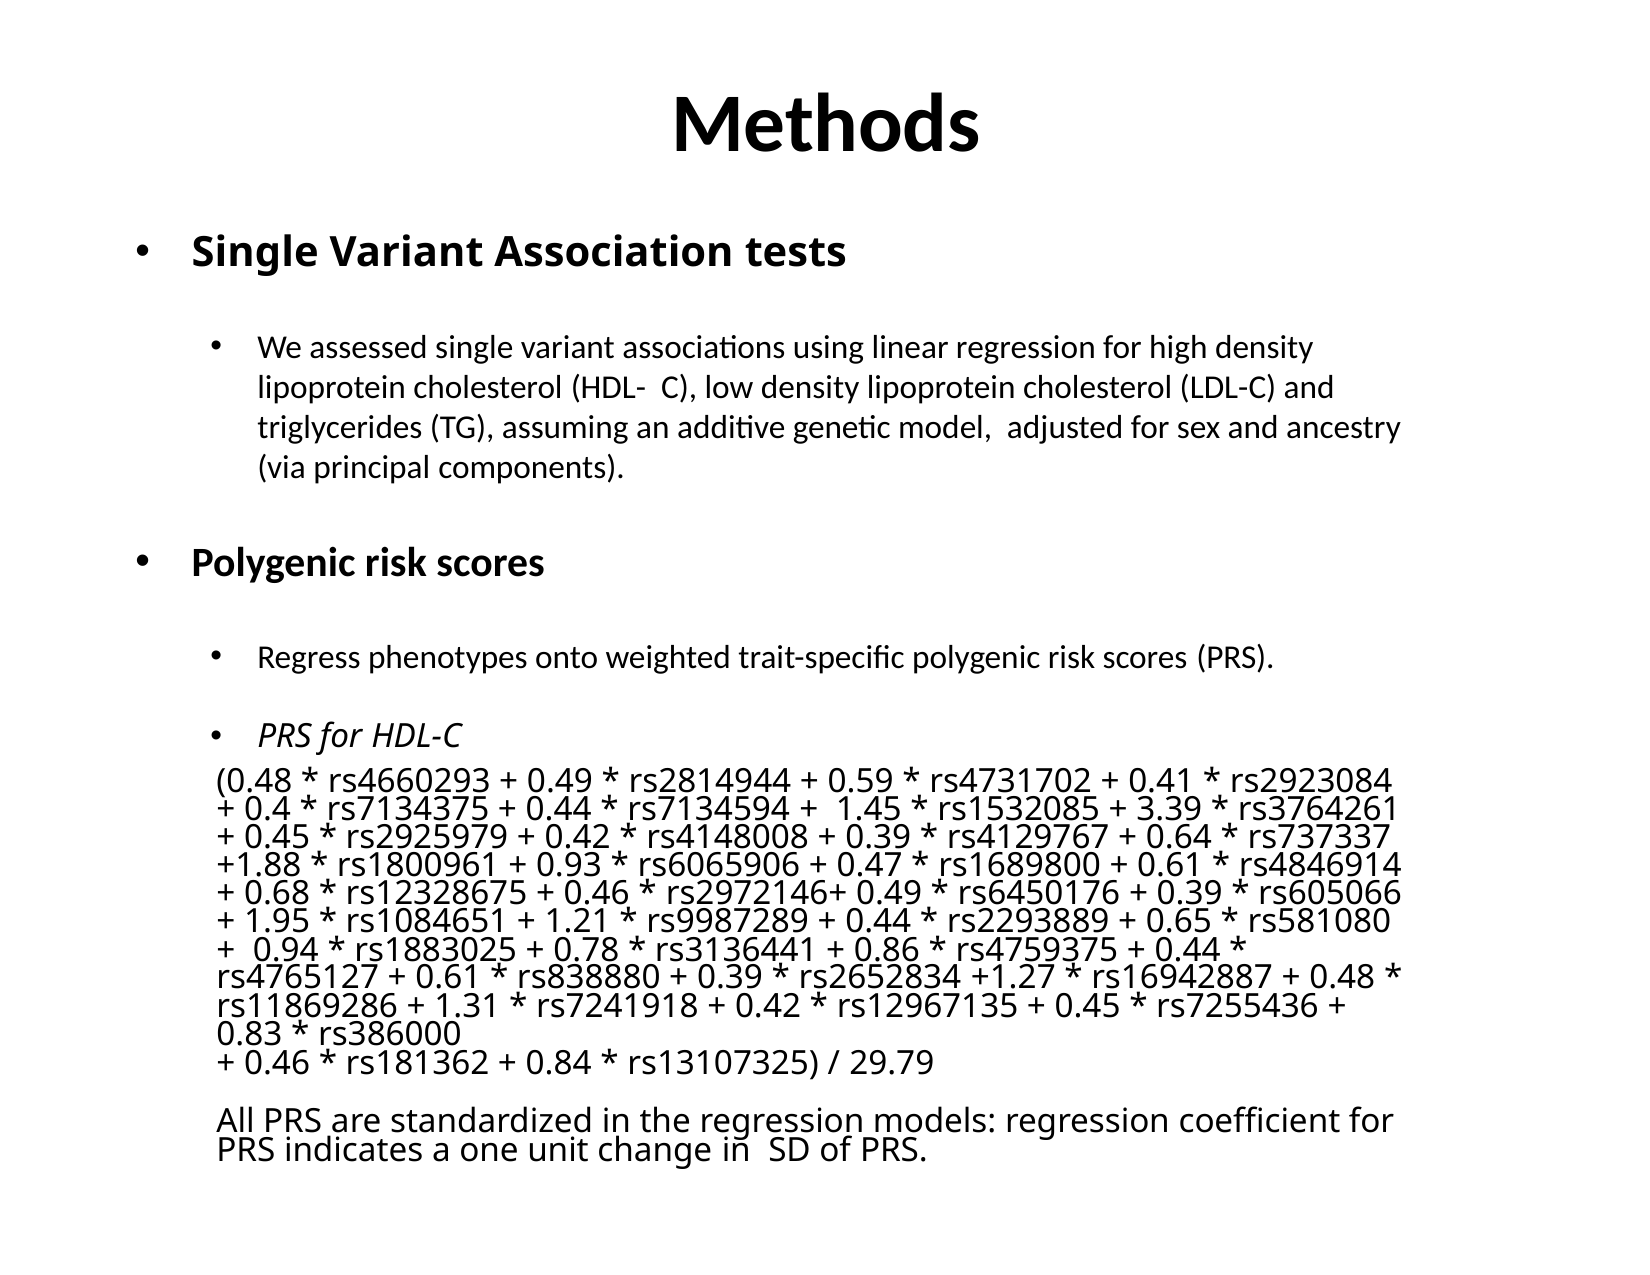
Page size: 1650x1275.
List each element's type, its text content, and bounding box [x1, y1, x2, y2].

text_box Single Variant Association tests We assessed single variant associations using linear regression for high density lipoprotein cholesterol (HDL- C), low density lipoprotein cholesterol (LDL-C) and triglycerides (TG), assuming an additive genetic model, adjusted for sex and ancestry (via principal components). Polygenic risk scores Regress phenotypes onto weighted trait-specific polygenic risk scores (PRS). PRS for HDL-C (0.48 * rs4660293 + 0.49 * rs2814944 + 0.59 * rs4731702 + 0.41 * rs2923084 + 0.4 * rs7134375 + 0.44 * rs7134594 + 1.45 * rs1532085 + 3.39 * rs3764261 + 0.45 * rs2925979 + 0.42 * rs4148008 + 0.39 * rs4129767 + 0.64 * rs737337 +1.88 * rs1800961 + 0.93 * rs6065906 + 0.47 * rs1689800 + 0.61 * rs4846914 + 0.68 * rs12328675 + 0.46 * rs2972146+ 0.49 * rs6450176 + 0.39 * rs605066 + 1.95 * rs1084651 + 1.21 * rs9987289 + 0.44 * rs2293889 + 0.65 * rs581080 + 0.94 * rs1883025 + 0.78 * rs3136441 + 0.86 * rs4759375 + 0.44 * rs4765127 + 0.61 * rs838880 + 0.39 * rs2652834 +1.27 * rs16942887 + 0.48 * rs11869286 + 1.31 * rs7241918 + 0.42 * rs12967135 + 0.45 * rs7255436 + 0.83 * rs386000 + 0.46 * rs181362 + 0.84 * rs13107325) / 29.79 All PRS are standardized in the regression models: regression coefficient for PRS indicates a one unit change in SD of PRS. [133, 225, 1457, 1275]
title Methods [89, 68, 1561, 282]
